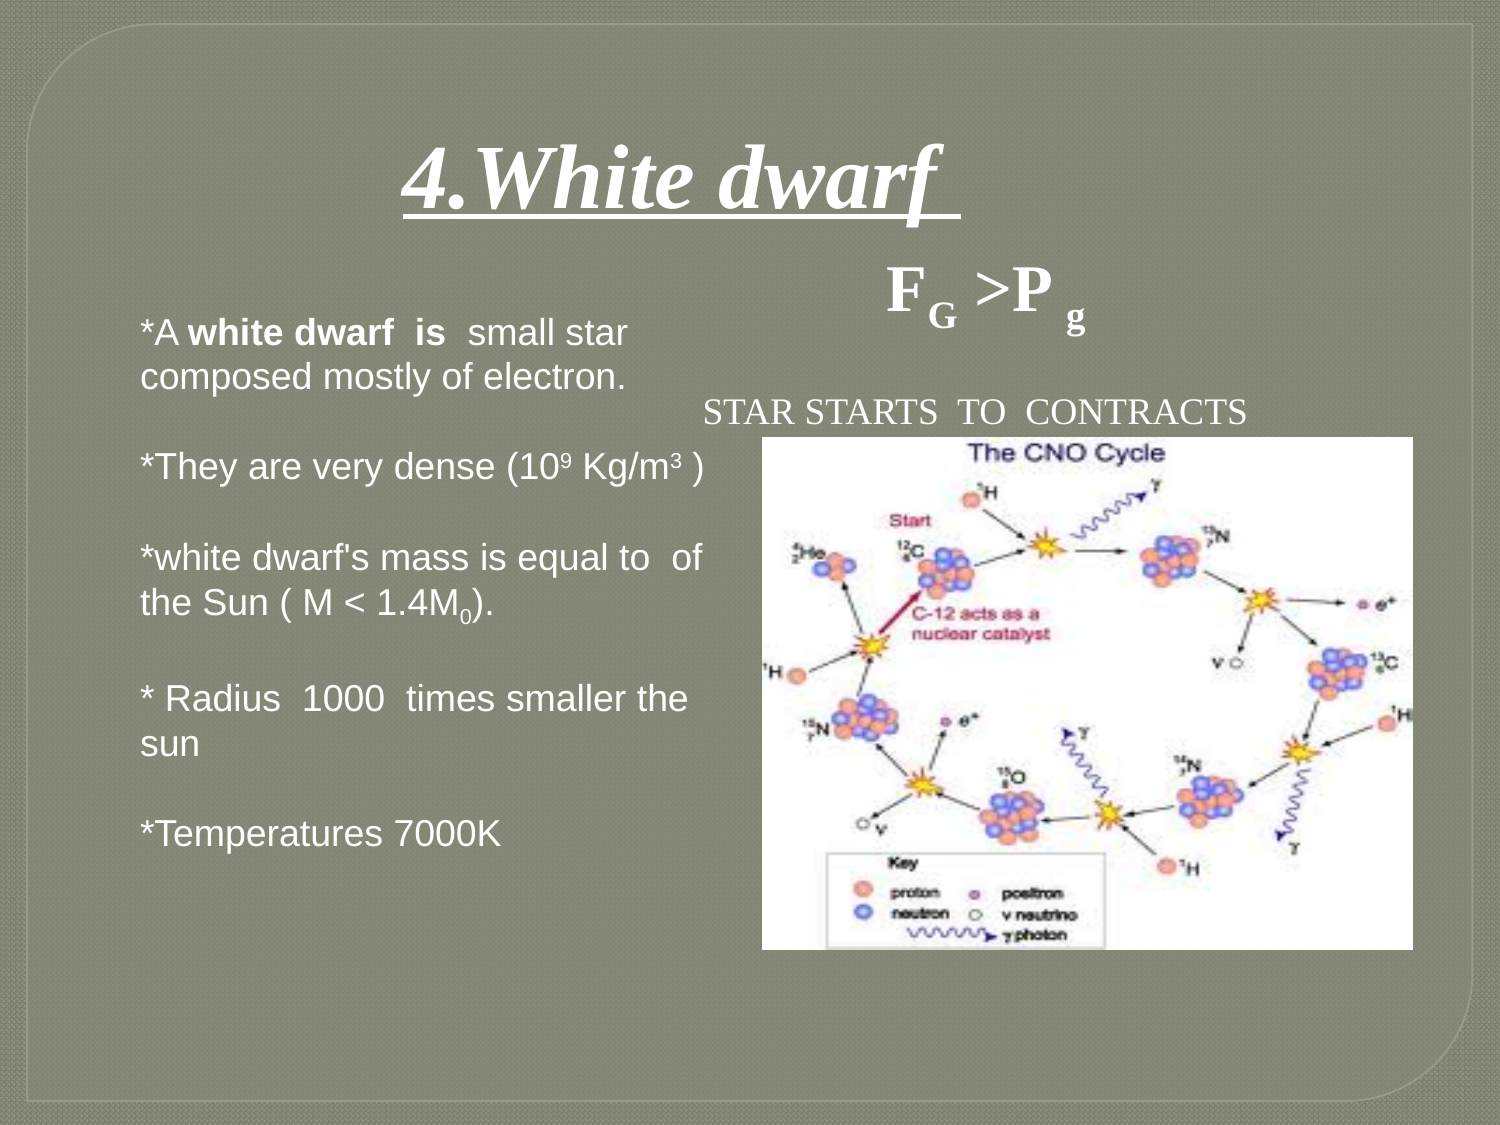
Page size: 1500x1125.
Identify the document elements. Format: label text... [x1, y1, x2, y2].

text_box *A white dwarf is small star composed mostly of electron. *They are very dense (109 Kg/m3 ) *white dwarf's mass is equal to of the Sun ( M < 1.4M0). * Radius 1000 times smaller the sun *Temperatures 7000K [124, 299, 725, 997]
picture [0, 0, 1500, 1125]
picture [762, 437, 1413, 951]
text_box 4.White dwarf [387, 0, 1100, 235]
text_box FG >P g STAR STARTS TO CONTRACTS [687, 237, 1313, 440]
